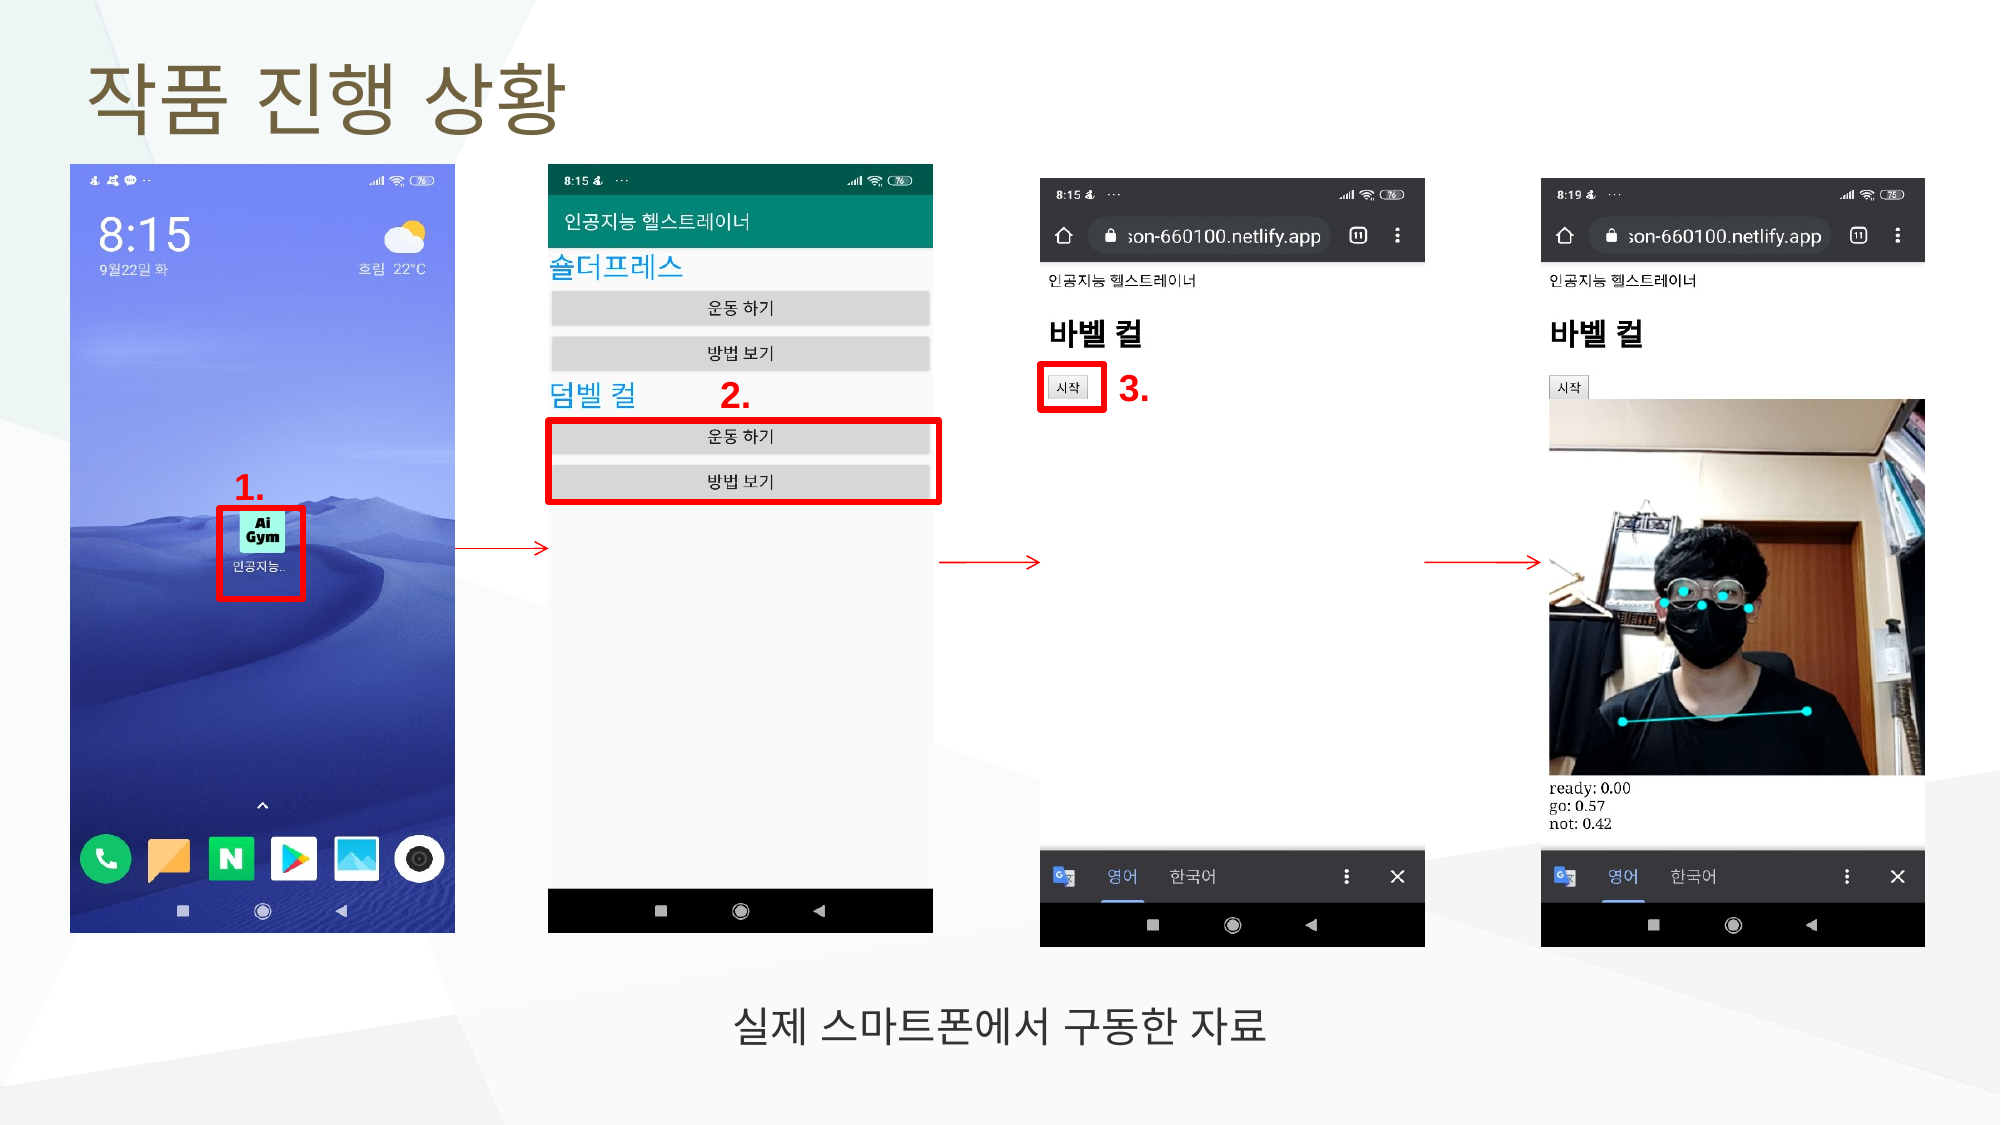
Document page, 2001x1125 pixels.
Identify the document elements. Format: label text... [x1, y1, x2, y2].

picture [1540, 178, 1926, 947]
picture [548, 164, 933, 933]
picture [70, 164, 455, 933]
text_box 실제 스마트폰에서 구동한 자료 [631, 993, 1369, 1058]
picture [1040, 178, 1425, 947]
title 작품 진행 상황 [70, 20, 1925, 175]
